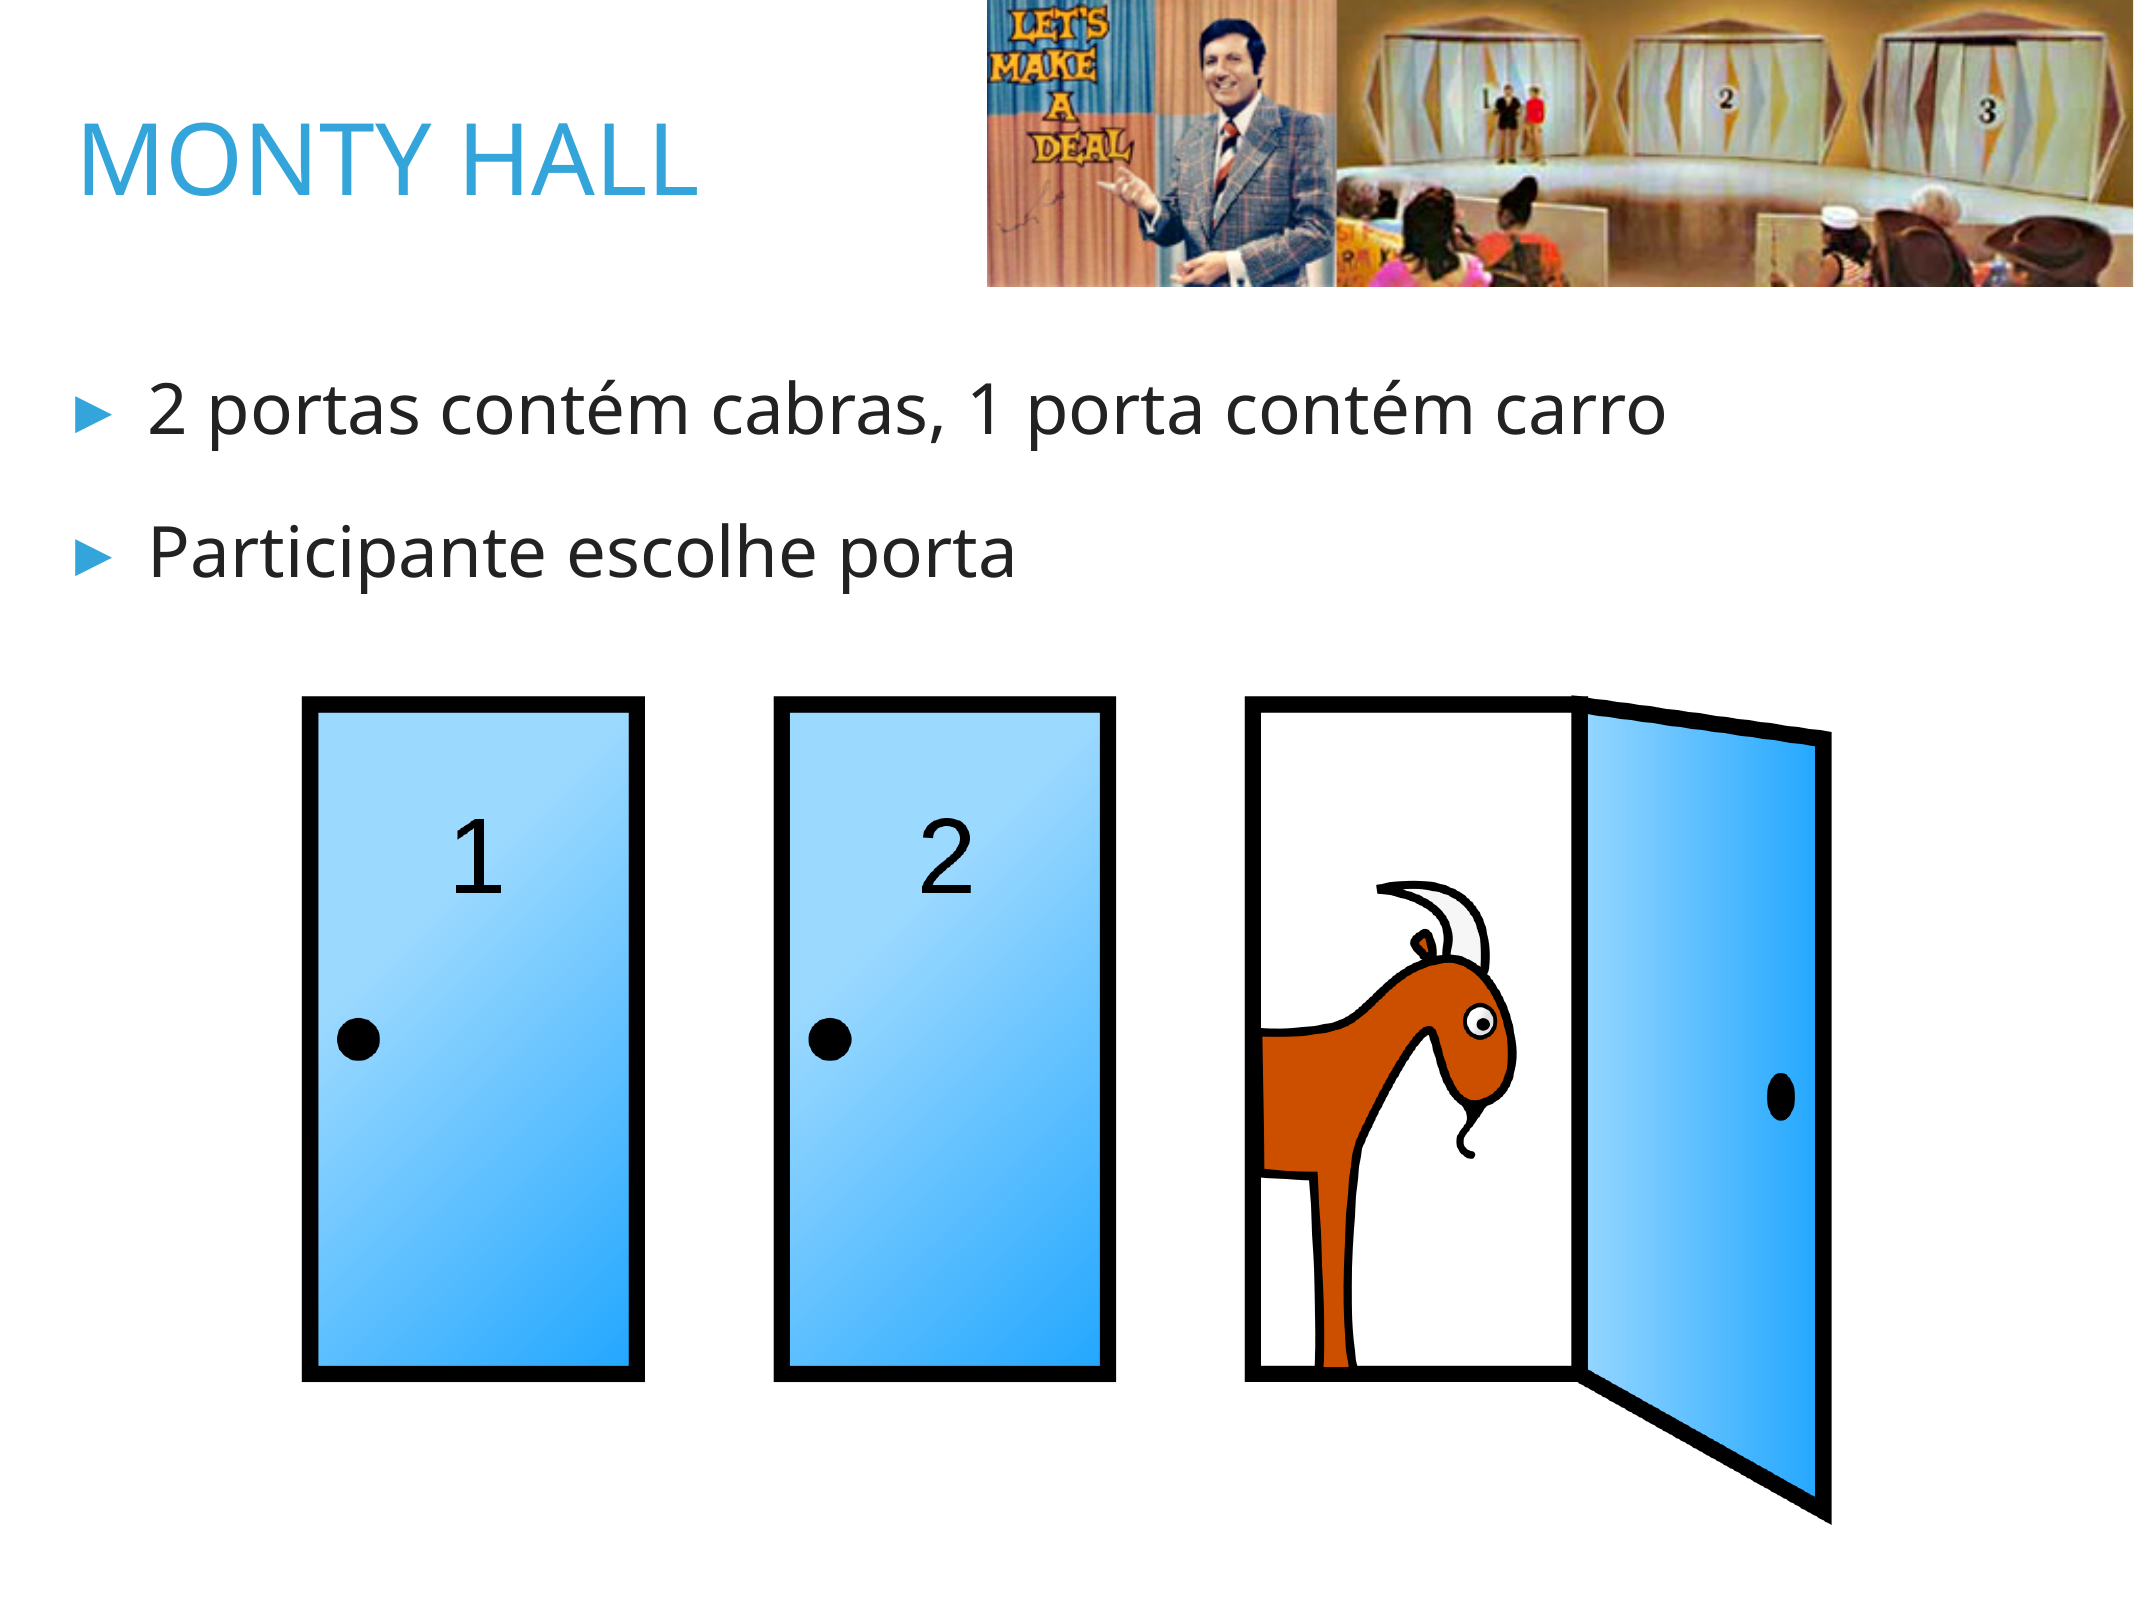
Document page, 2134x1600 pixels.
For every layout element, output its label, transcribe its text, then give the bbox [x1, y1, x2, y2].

picture [987, 0, 2134, 287]
text_box monty hall [66, 110, 982, 230]
picture [295, 679, 1838, 1536]
text_box 2 portas contém cabras, 1 porta contém carro Participante escolhe porta [66, 355, 2067, 1358]
